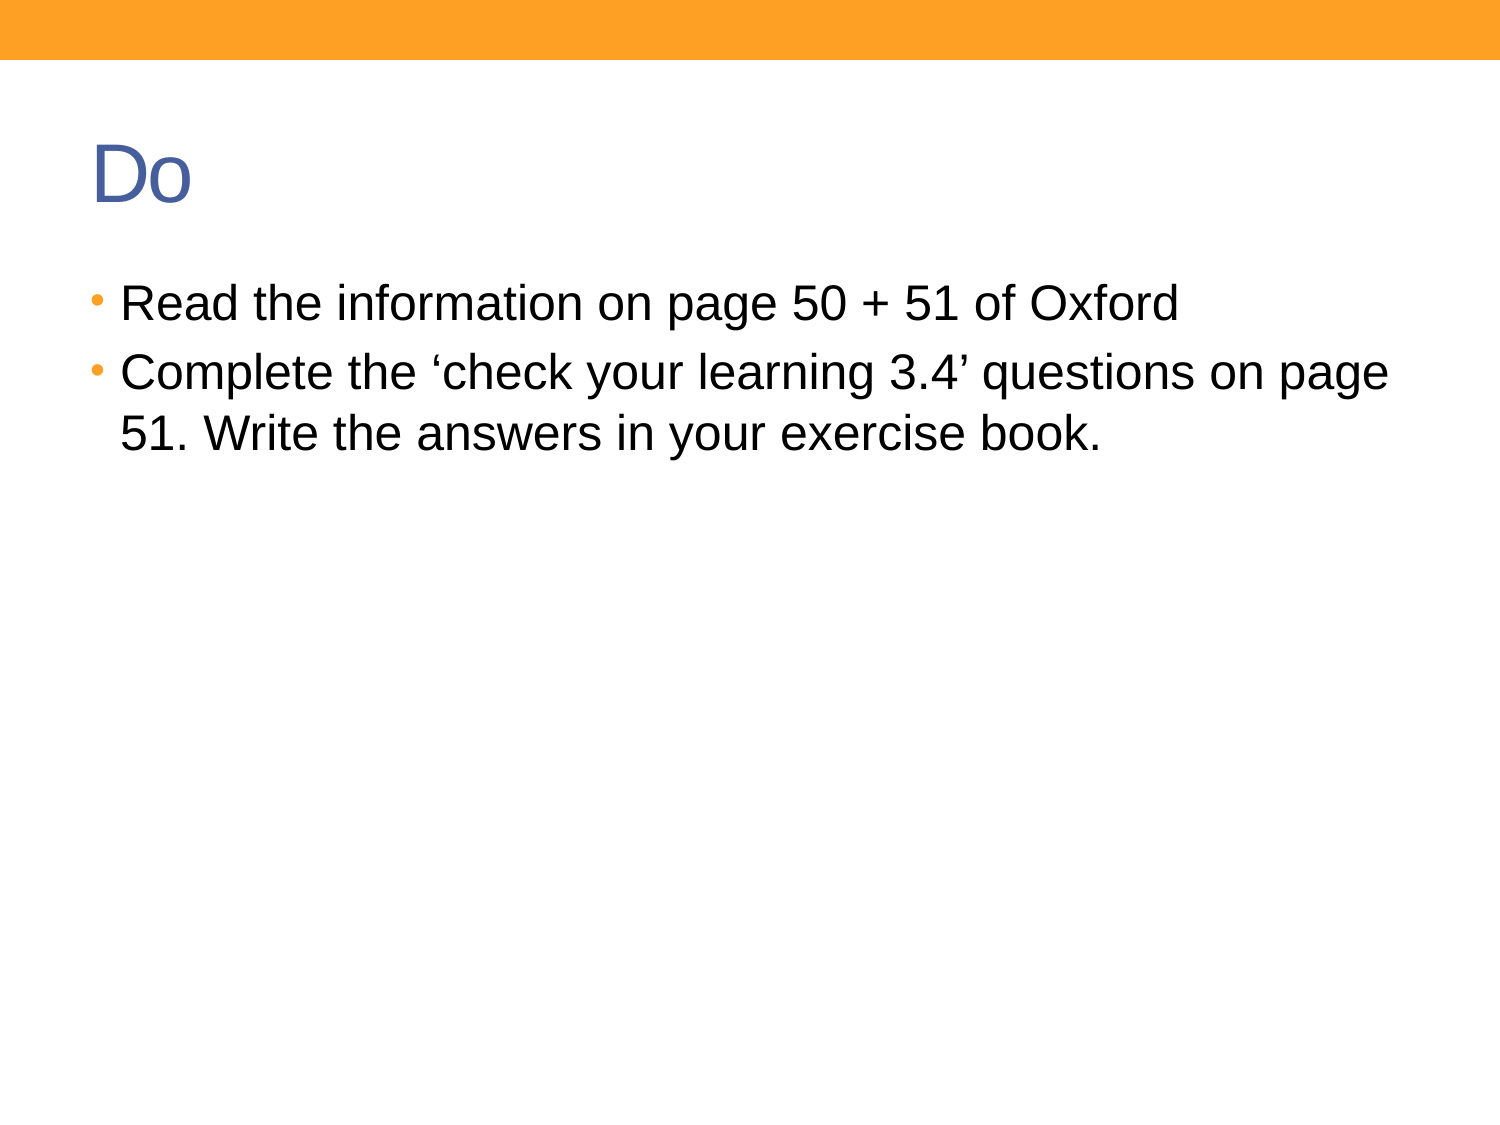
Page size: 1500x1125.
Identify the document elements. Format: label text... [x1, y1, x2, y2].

list Read the information on page 50 + 51 of Oxford Complete the ‘check your learning 3.4’ questions on page 51. Write the answers in your exercise book. [75, 262, 1425, 1063]
title Do [75, 87, 1425, 250]
